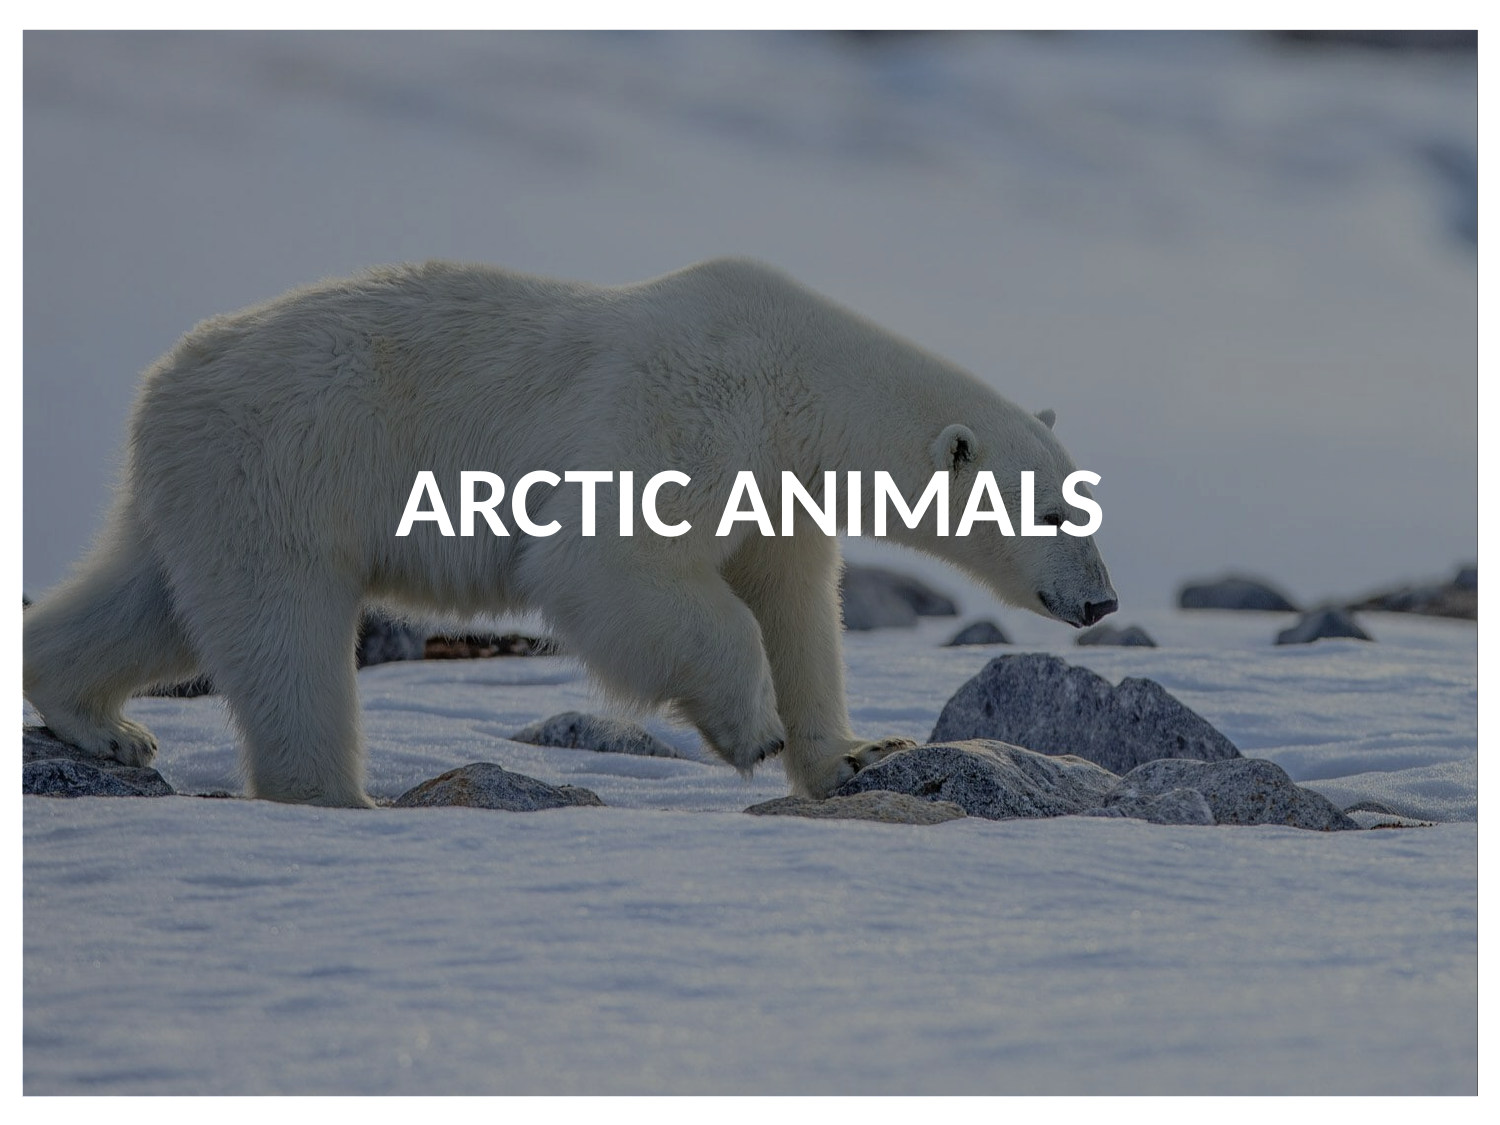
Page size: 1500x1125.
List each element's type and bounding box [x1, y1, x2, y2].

picture [21, 29, 1478, 1097]
text_box [0, 0, 1500, 1125]
